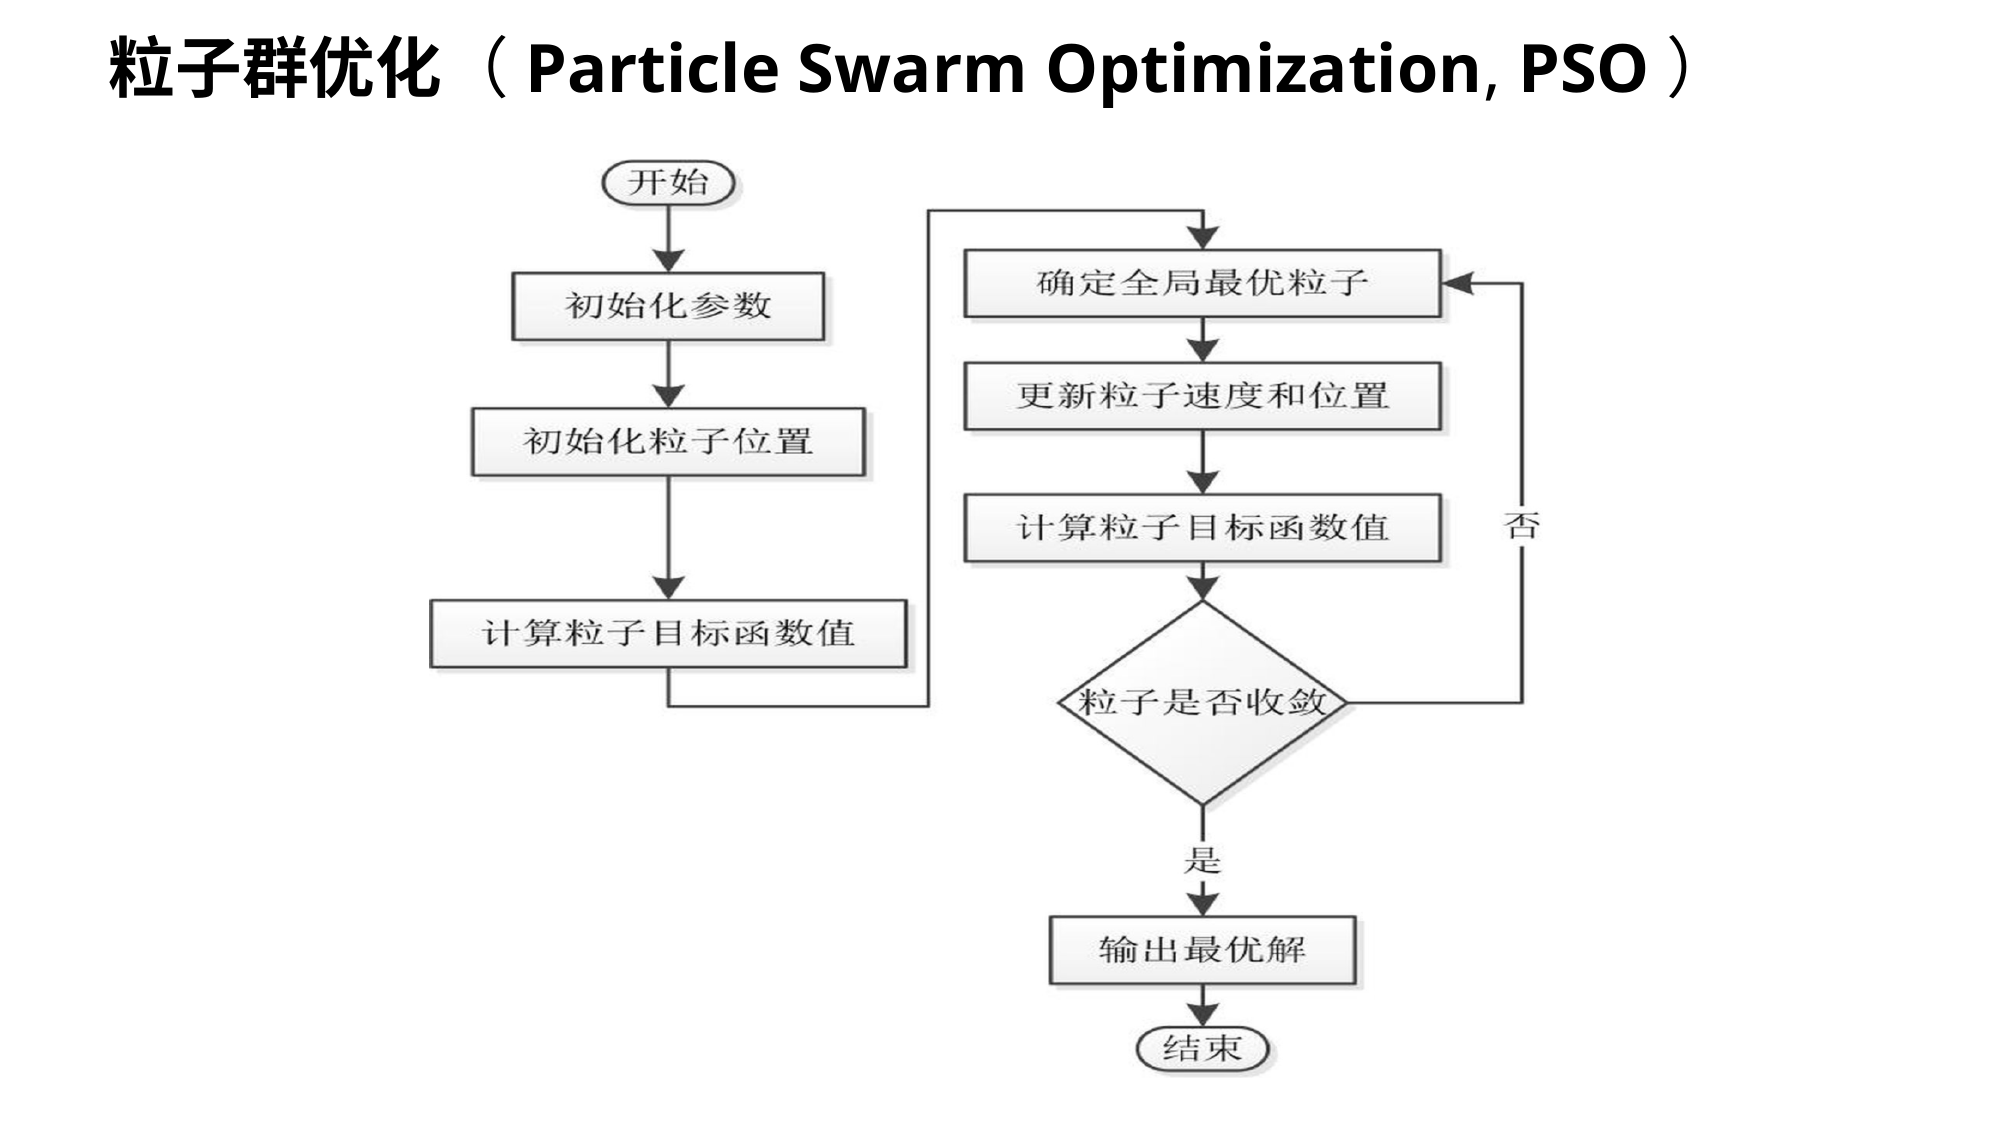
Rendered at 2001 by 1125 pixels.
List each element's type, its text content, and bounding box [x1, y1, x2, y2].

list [420, 142, 1580, 1088]
title 粒子群优化（Particle Swarm Optimization, PSO） [93, 29, 1819, 112]
